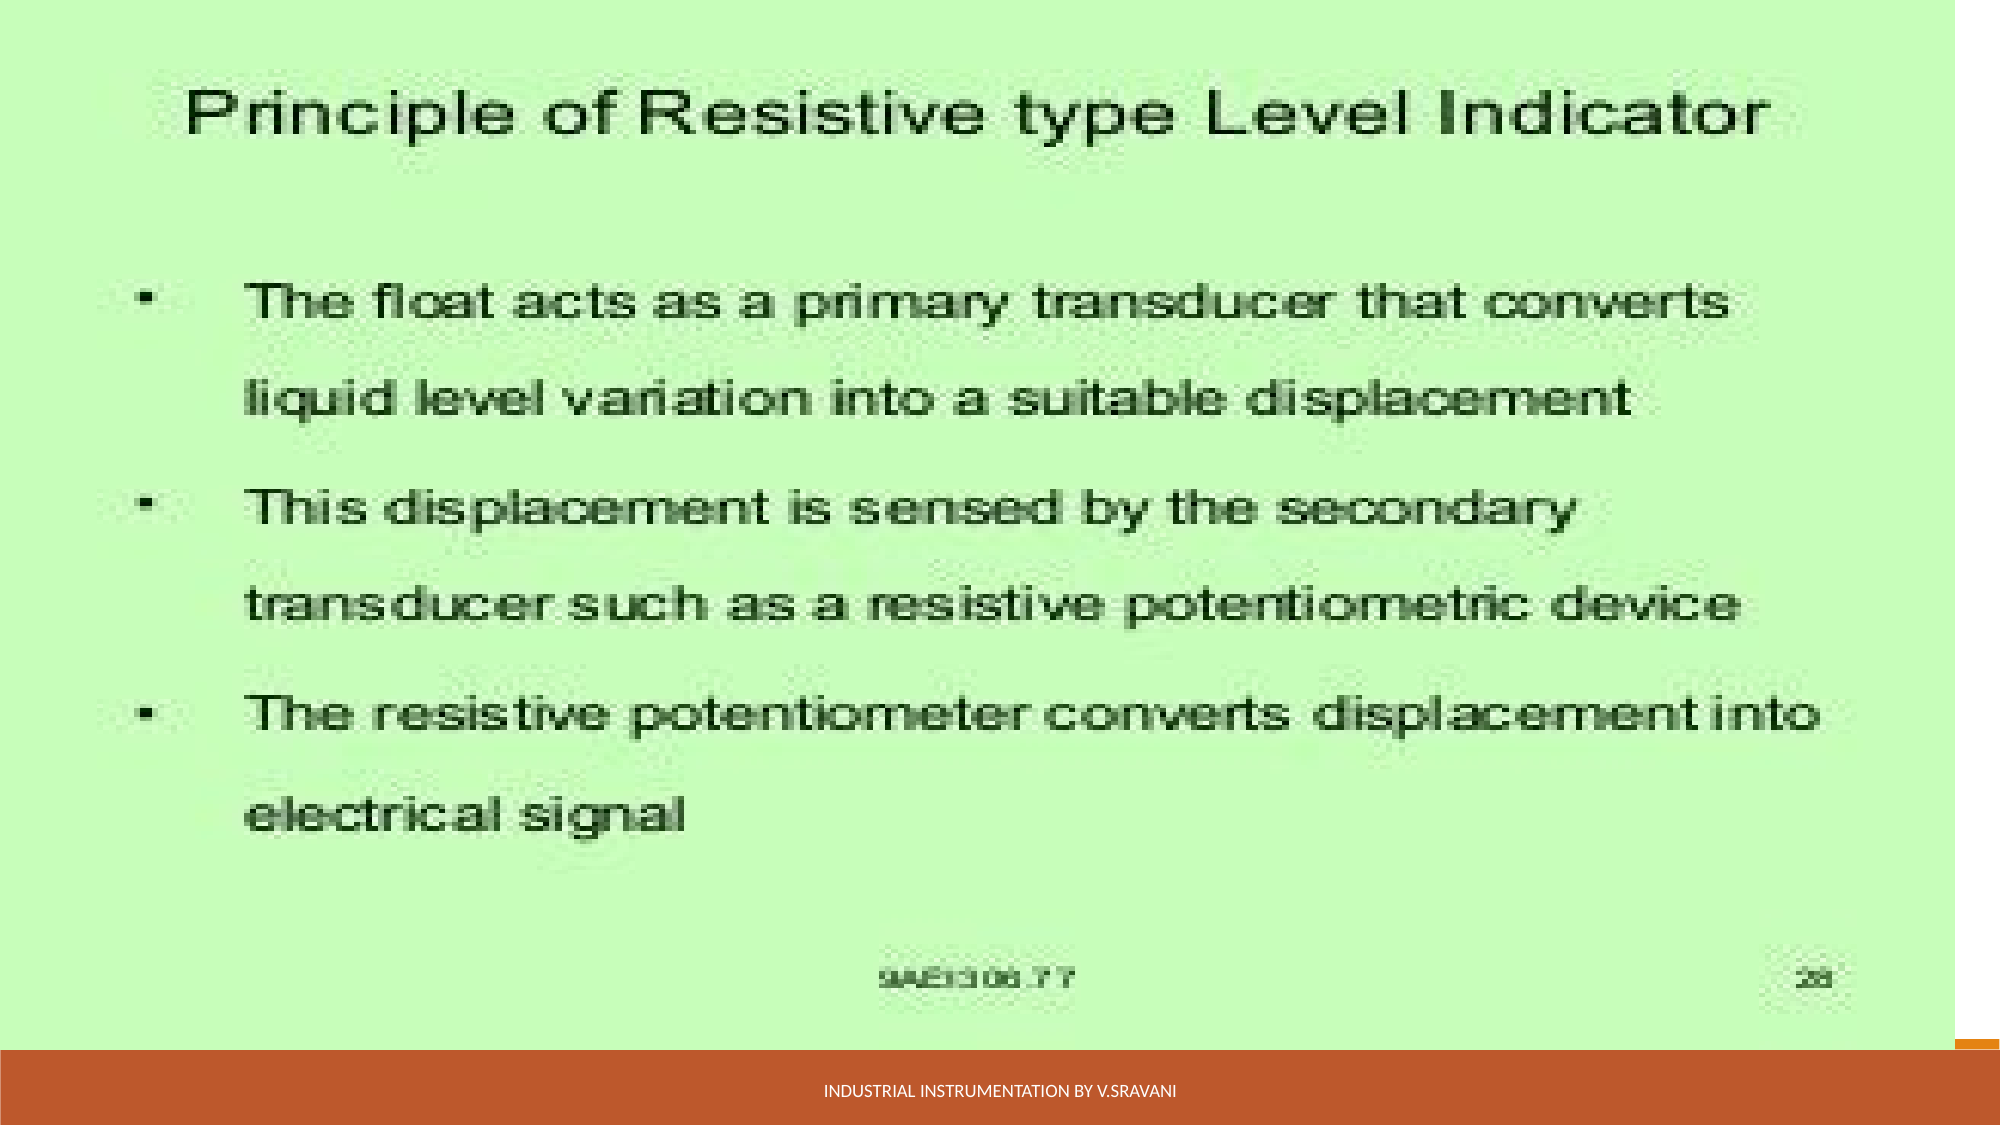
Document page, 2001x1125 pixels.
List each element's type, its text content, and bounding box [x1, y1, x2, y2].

picture [0, 0, 1956, 1051]
footer Industrial Instrumentation by V.Sravani [604, 1059, 1396, 1120]
